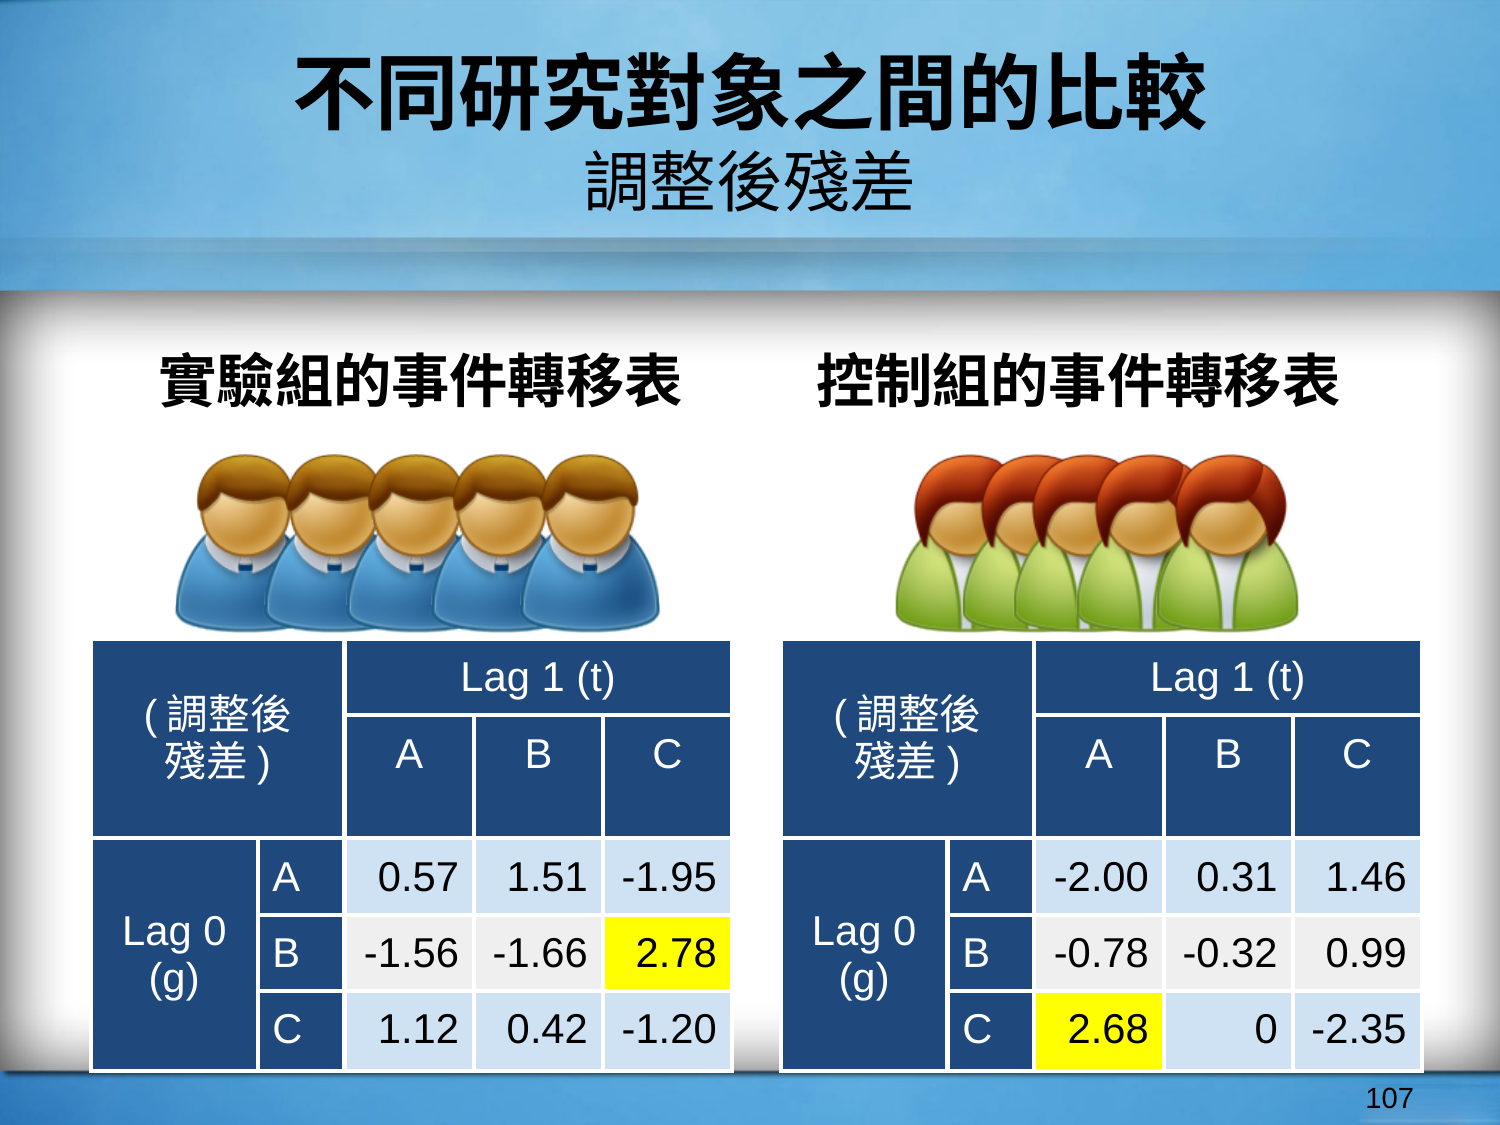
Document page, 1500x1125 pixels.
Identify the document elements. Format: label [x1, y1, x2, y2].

table_cell [476, 840, 601, 913]
table_cell [476, 917, 601, 989]
table_cell [950, 840, 1032, 913]
text_box [103, 293, 739, 429]
table_cell [783, 840, 945, 1069]
table_cell [1166, 917, 1291, 989]
table_cell [260, 917, 342, 989]
table_cell [476, 717, 601, 836]
table_cell [1295, 993, 1420, 1069]
table_cell [347, 993, 472, 1069]
slide_number [1350, 1074, 1488, 1118]
table_cell [1166, 993, 1291, 1069]
table_cell [1295, 840, 1420, 913]
table_cell [1036, 840, 1162, 913]
table_cell [1166, 840, 1291, 913]
table_cell [347, 917, 472, 989]
text_box [759, 293, 1398, 429]
table_cell [1295, 717, 1420, 836]
title [78, 27, 1422, 232]
picture [0, 0, 1500, 1125]
table_cell [605, 917, 730, 989]
table_cell [1295, 917, 1420, 989]
table_header [1036, 641, 1420, 713]
table_cell [476, 993, 601, 1069]
table_cell [1166, 717, 1291, 836]
table_cell [605, 840, 730, 913]
table_cell [605, 993, 730, 1069]
table_cell [1036, 917, 1162, 989]
table_cell [605, 717, 730, 836]
table_header [93, 641, 342, 836]
table_cell [260, 993, 342, 1069]
table_header [347, 641, 730, 713]
table_cell [950, 993, 1032, 1069]
table_cell [260, 840, 342, 913]
table_cell [347, 840, 472, 913]
table_cell [93, 840, 256, 1069]
table_header [783, 641, 1032, 836]
table_cell [347, 717, 472, 836]
table_cell [950, 917, 1032, 989]
table_cell [1036, 717, 1162, 836]
table_cell [1036, 993, 1162, 1069]
